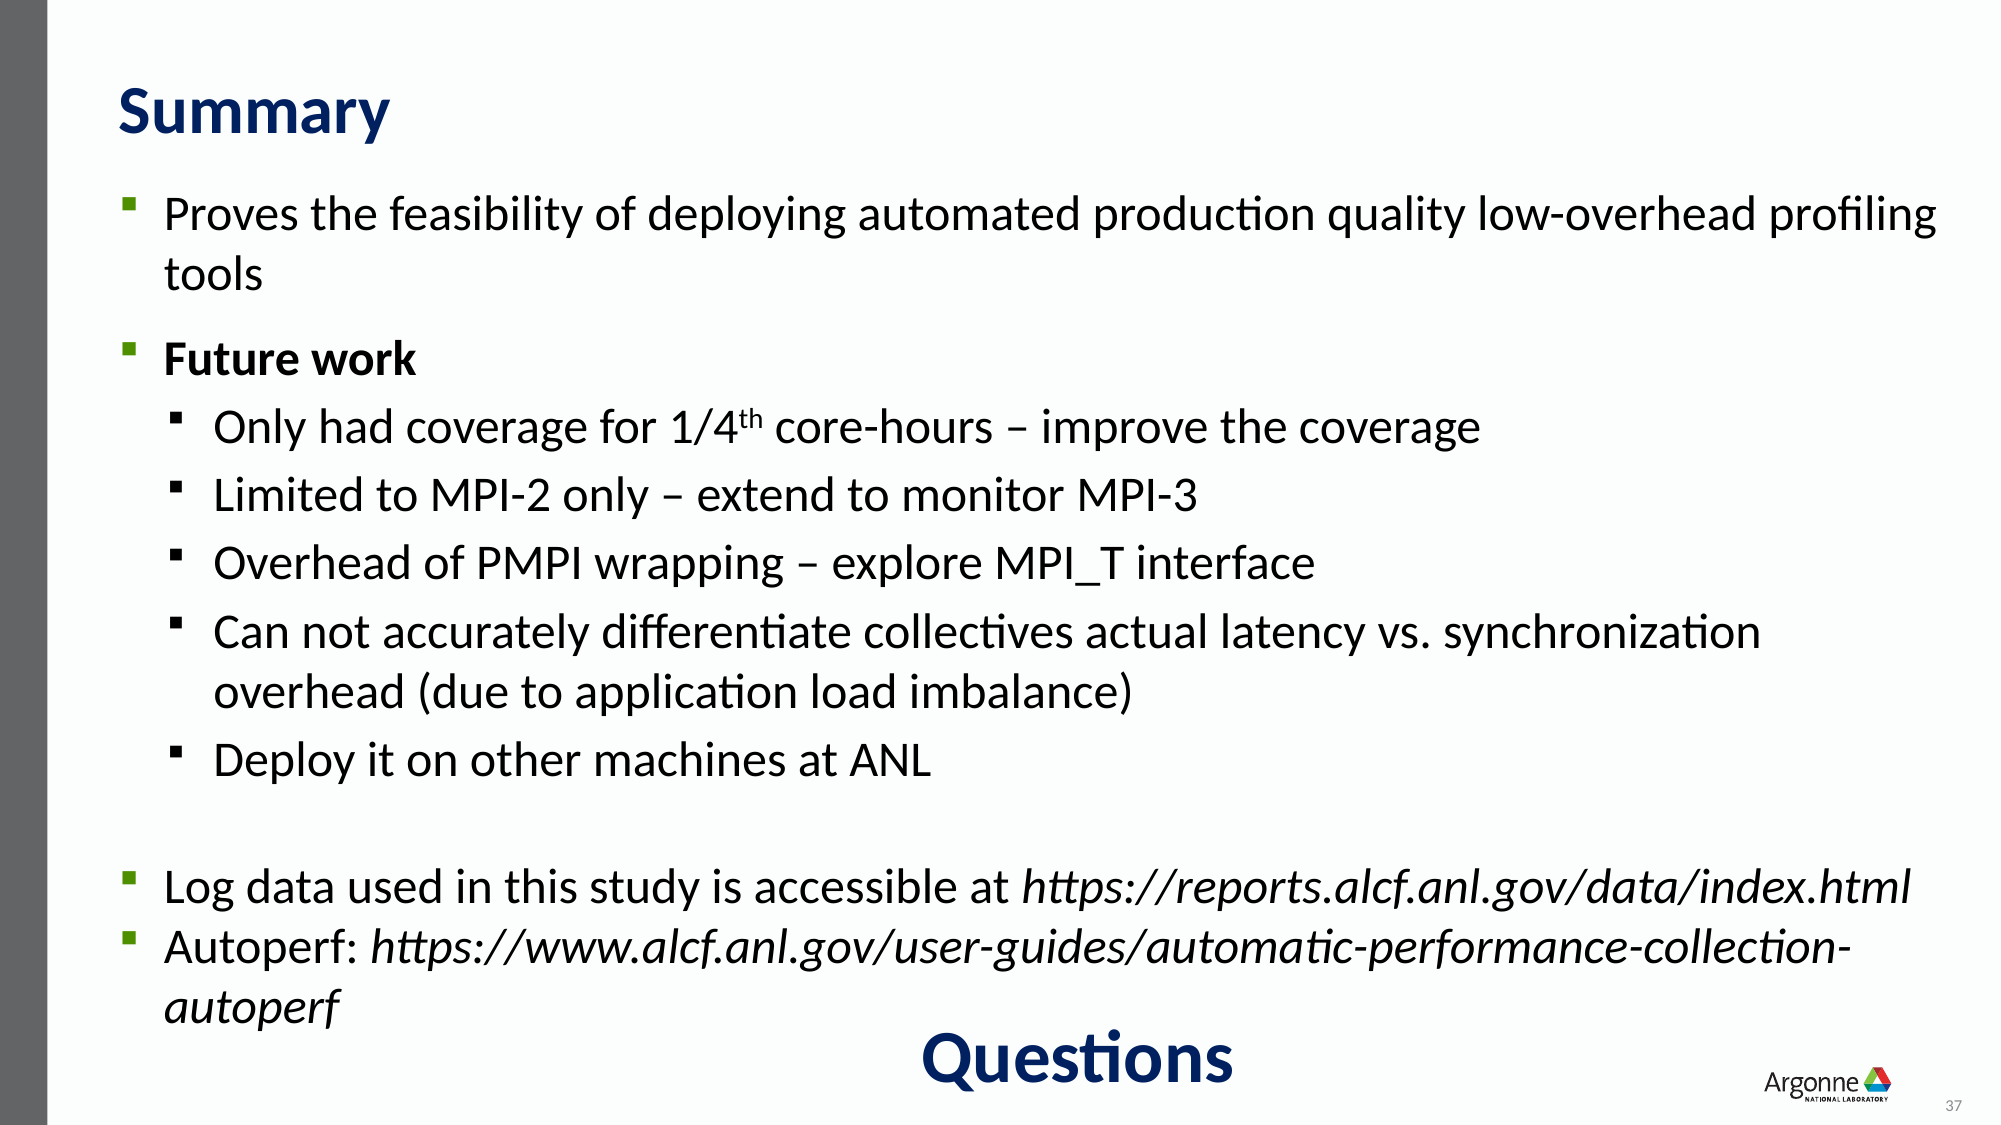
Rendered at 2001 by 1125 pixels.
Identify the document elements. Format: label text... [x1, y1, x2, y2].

text_box Questions [906, 1000, 1565, 1106]
title Summary [118, 64, 1941, 151]
list Proves the feasibility of deploying automated production quality low-overhead profiling tools Future work Only had coverage for 1/4th core-hours – improve the coverage Limited to MPI-2 only – extend to monitor MPI-3 Overhead of PMPI wrapping – explore MPI_T interface Can not accurately differentiate collectives actual latency vs. synchronization overhead (due to application load imbalance) Deploy it on other machines at ANL Log data used in this study is accessible at https://reports.alcf.anl.gov/data/index.html Autoperf: https://www.alcf.anl.gov/user-guides/automatic-performance-collection-autoperf [118, 179, 1941, 1049]
